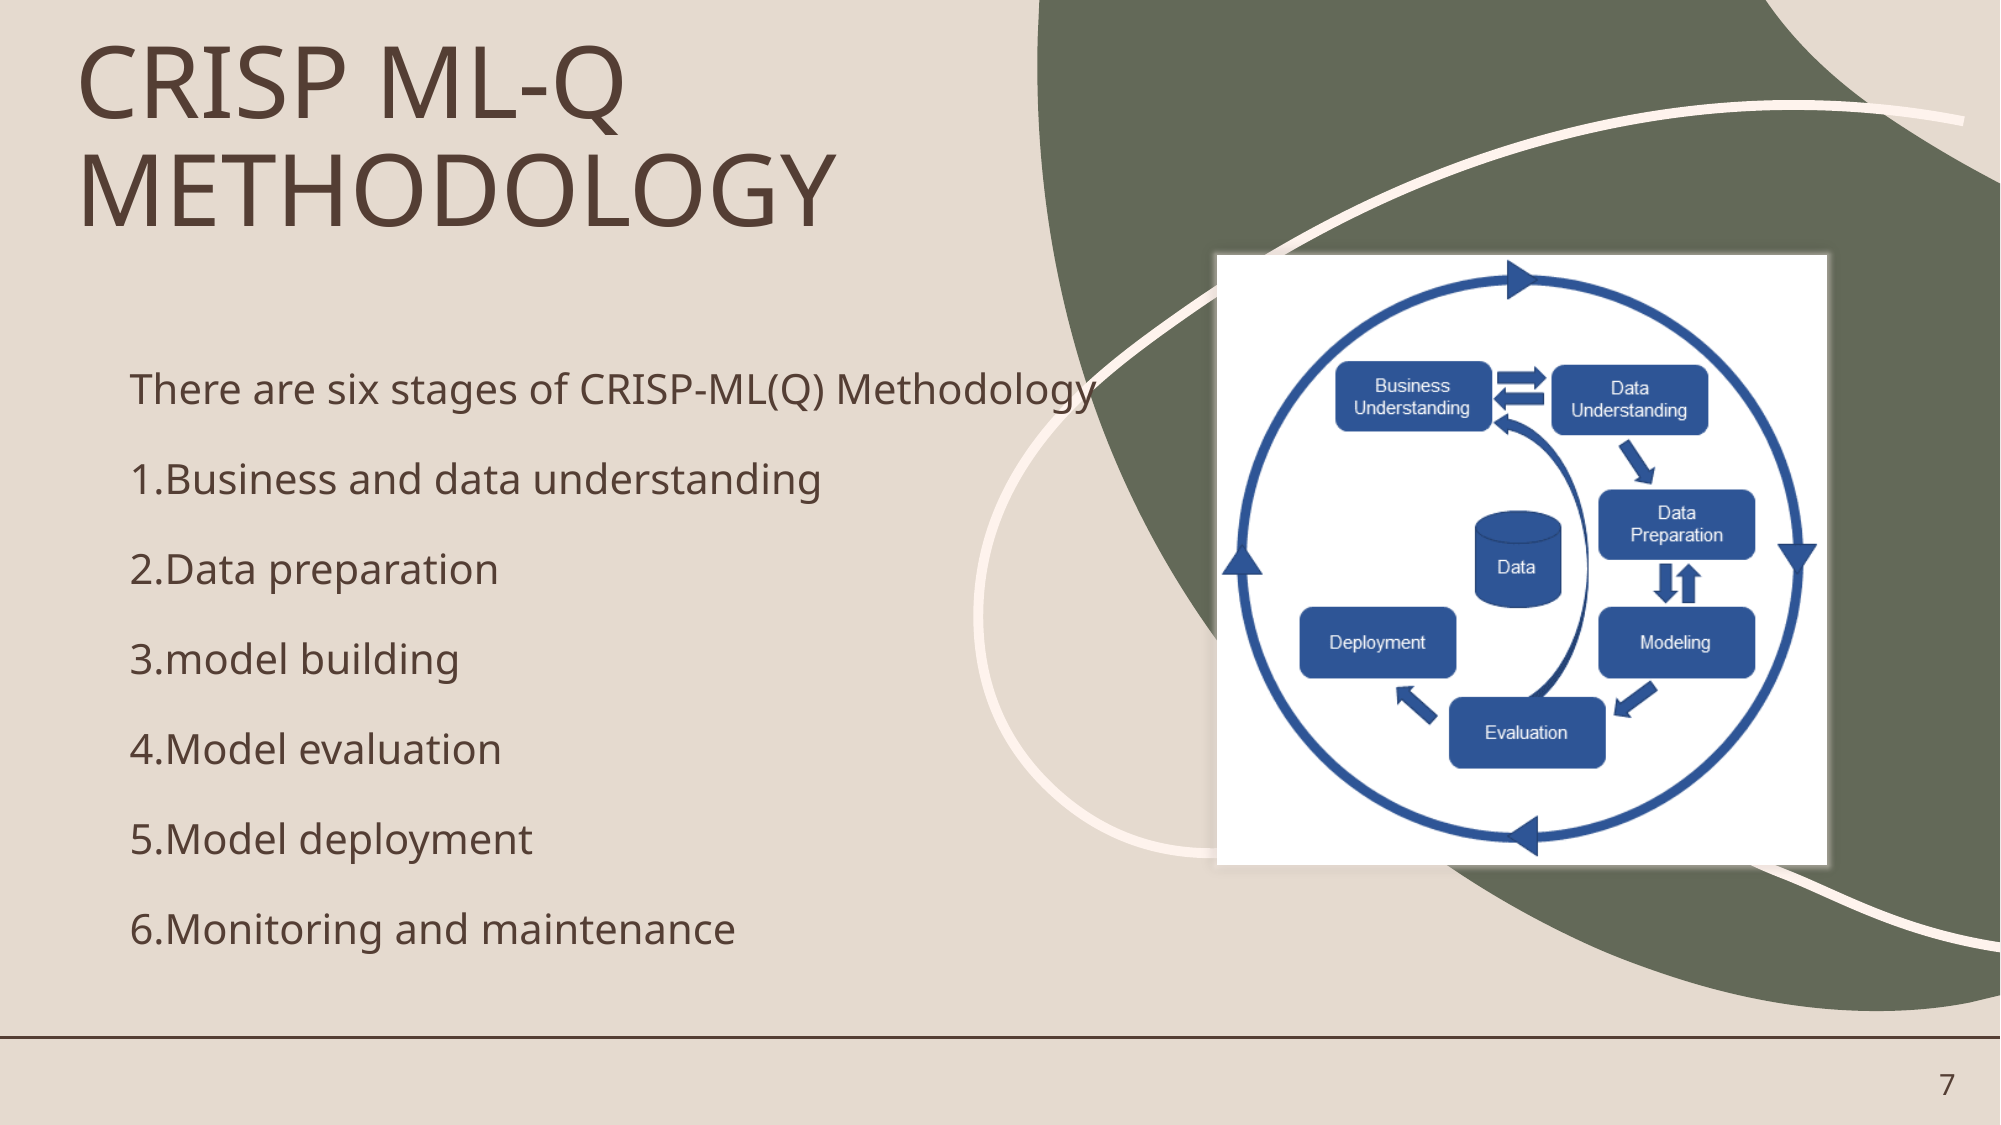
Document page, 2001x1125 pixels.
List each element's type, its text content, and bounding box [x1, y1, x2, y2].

title CRISP ML-Q METHODOLOGY [60, 13, 1151, 256]
slide_number 7 [1808, 1060, 1971, 1112]
picture [1217, 255, 1827, 865]
text_box There are six stages of CRISP-ML(Q) Methodology 1.Business and data understanding 2.Data preparation 3.model building 4.Model evaluation 5.Model deployment 6.Monitoring and maintenance [114, 310, 1129, 961]
